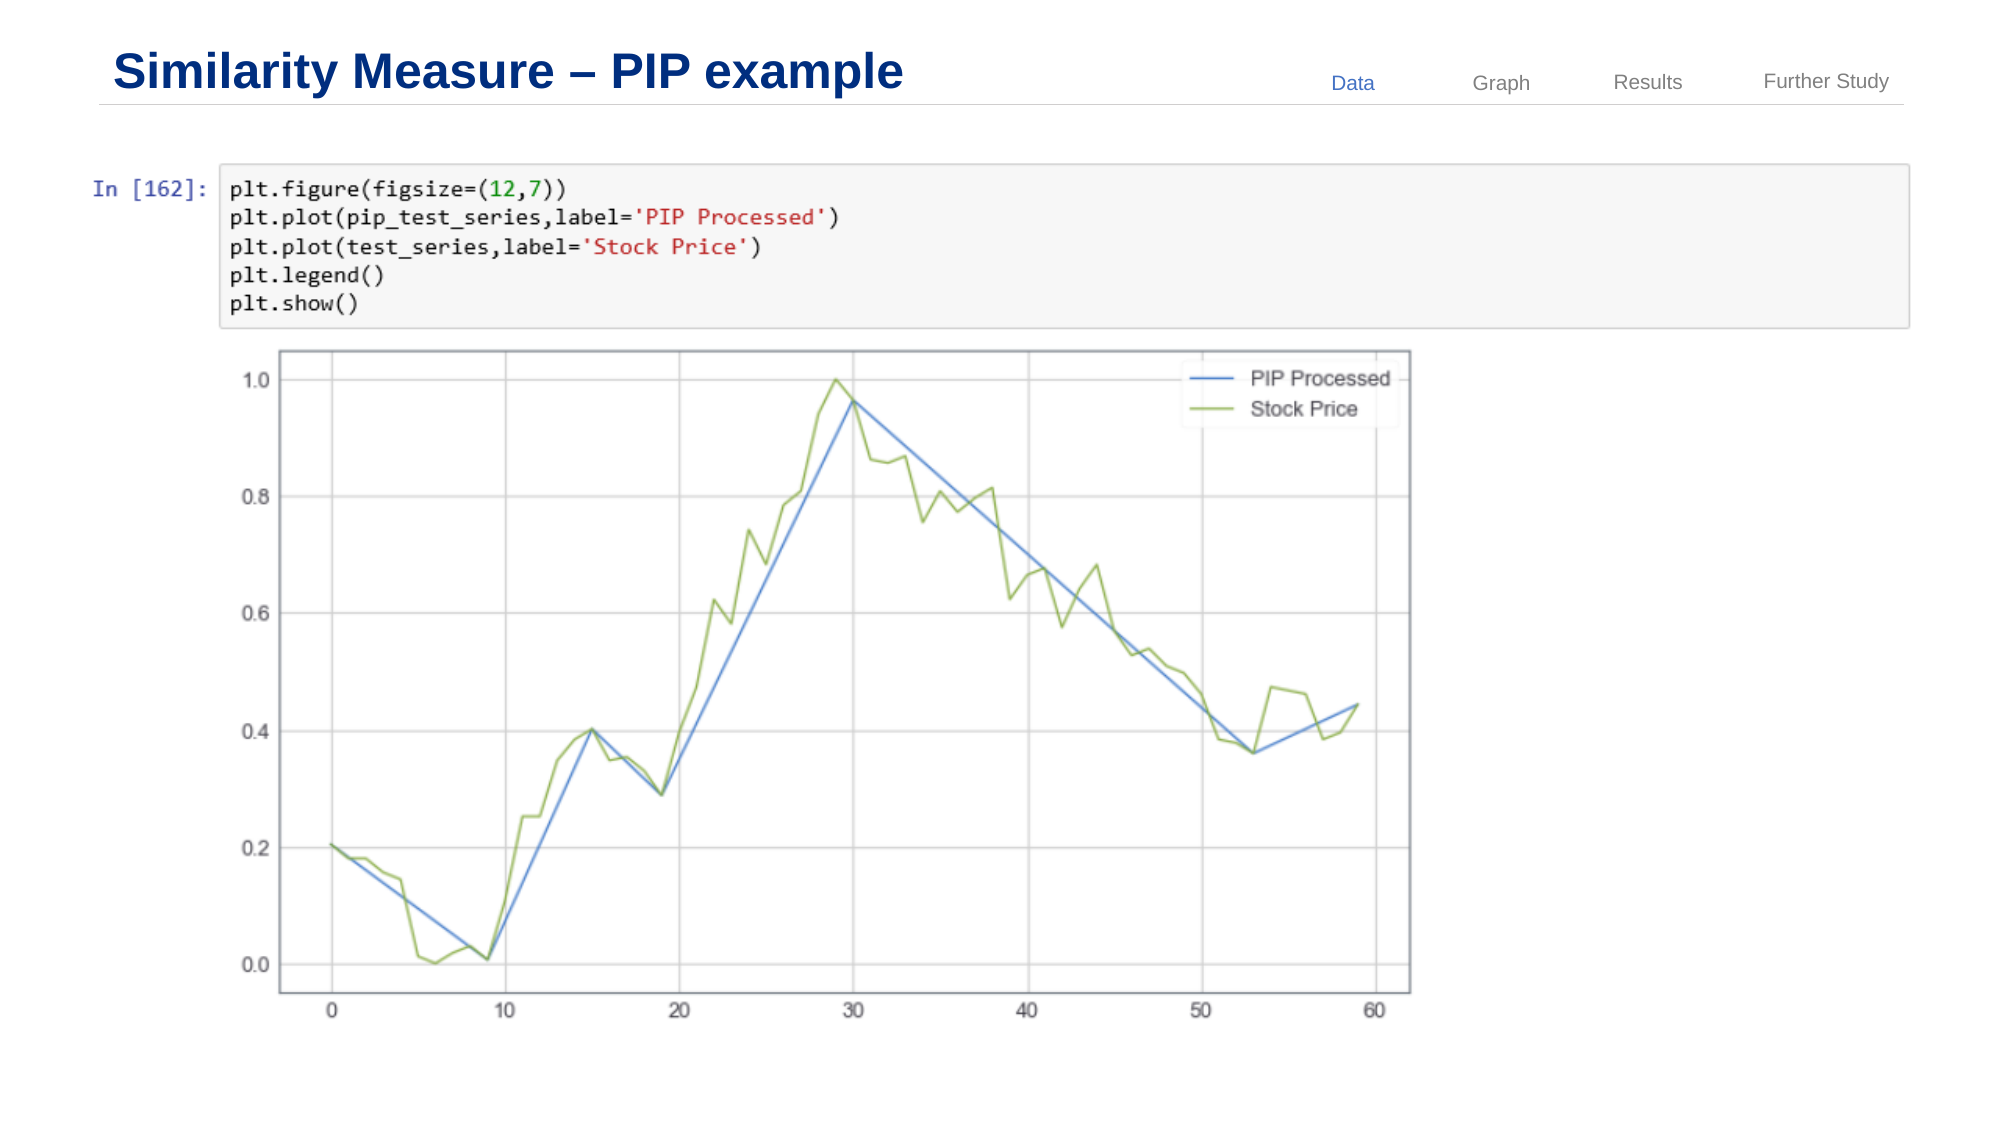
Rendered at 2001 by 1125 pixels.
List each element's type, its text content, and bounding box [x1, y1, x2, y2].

picture [77, 148, 1923, 1041]
text_box Similarity Measure – PIP example [98, 30, 920, 106]
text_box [1316, 0, 1940, 103]
